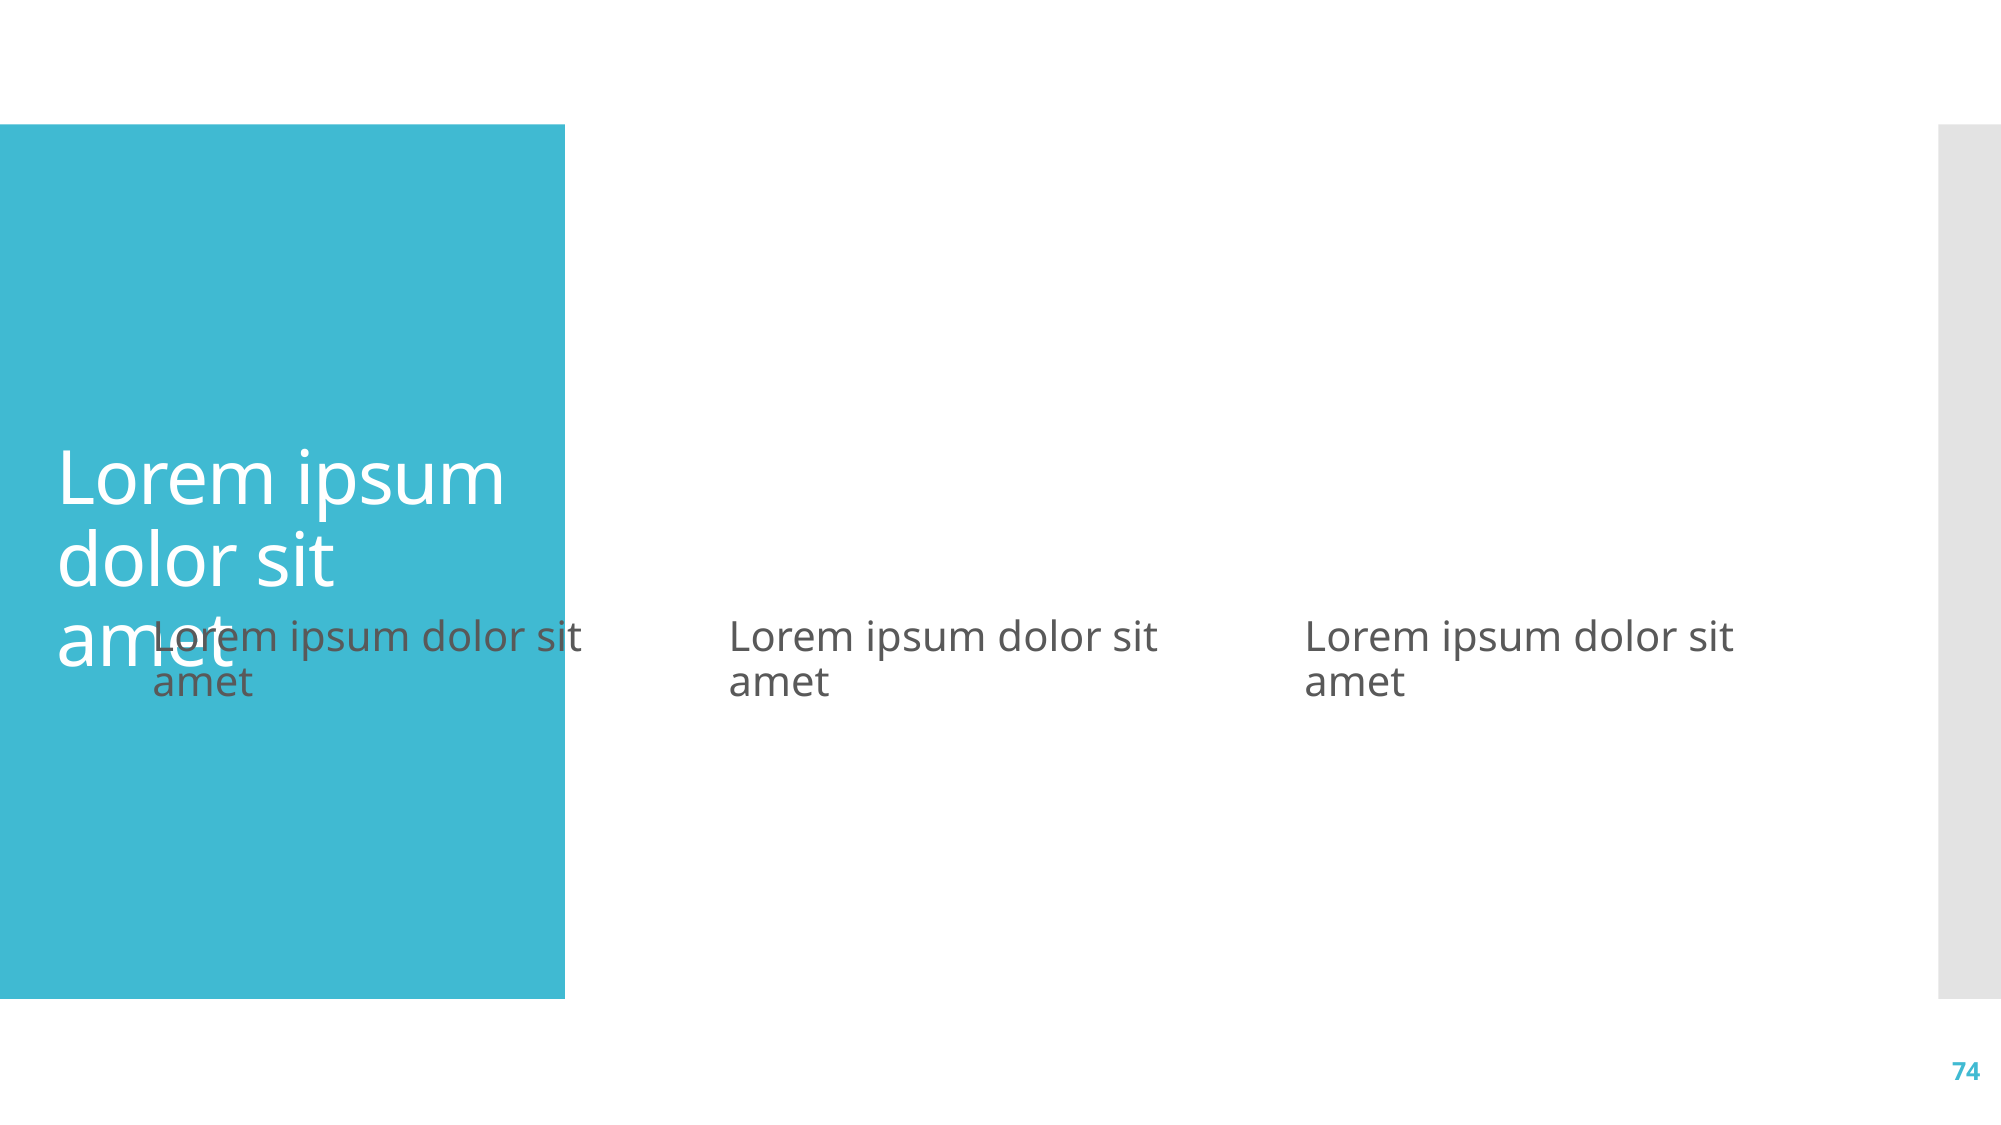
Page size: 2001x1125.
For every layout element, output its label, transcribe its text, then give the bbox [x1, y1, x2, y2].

title Lorem ipsum dolor sit amet [41, 184, 525, 940]
list Lorem ipsum dolor sit amet [1289, 303, 1793, 1017]
list Lorem ipsum dolor sit amet [137, 303, 641, 1017]
slide_number 74 [1744, 1042, 1996, 1103]
list Lorem ipsum dolor sit amet [713, 303, 1217, 1017]
